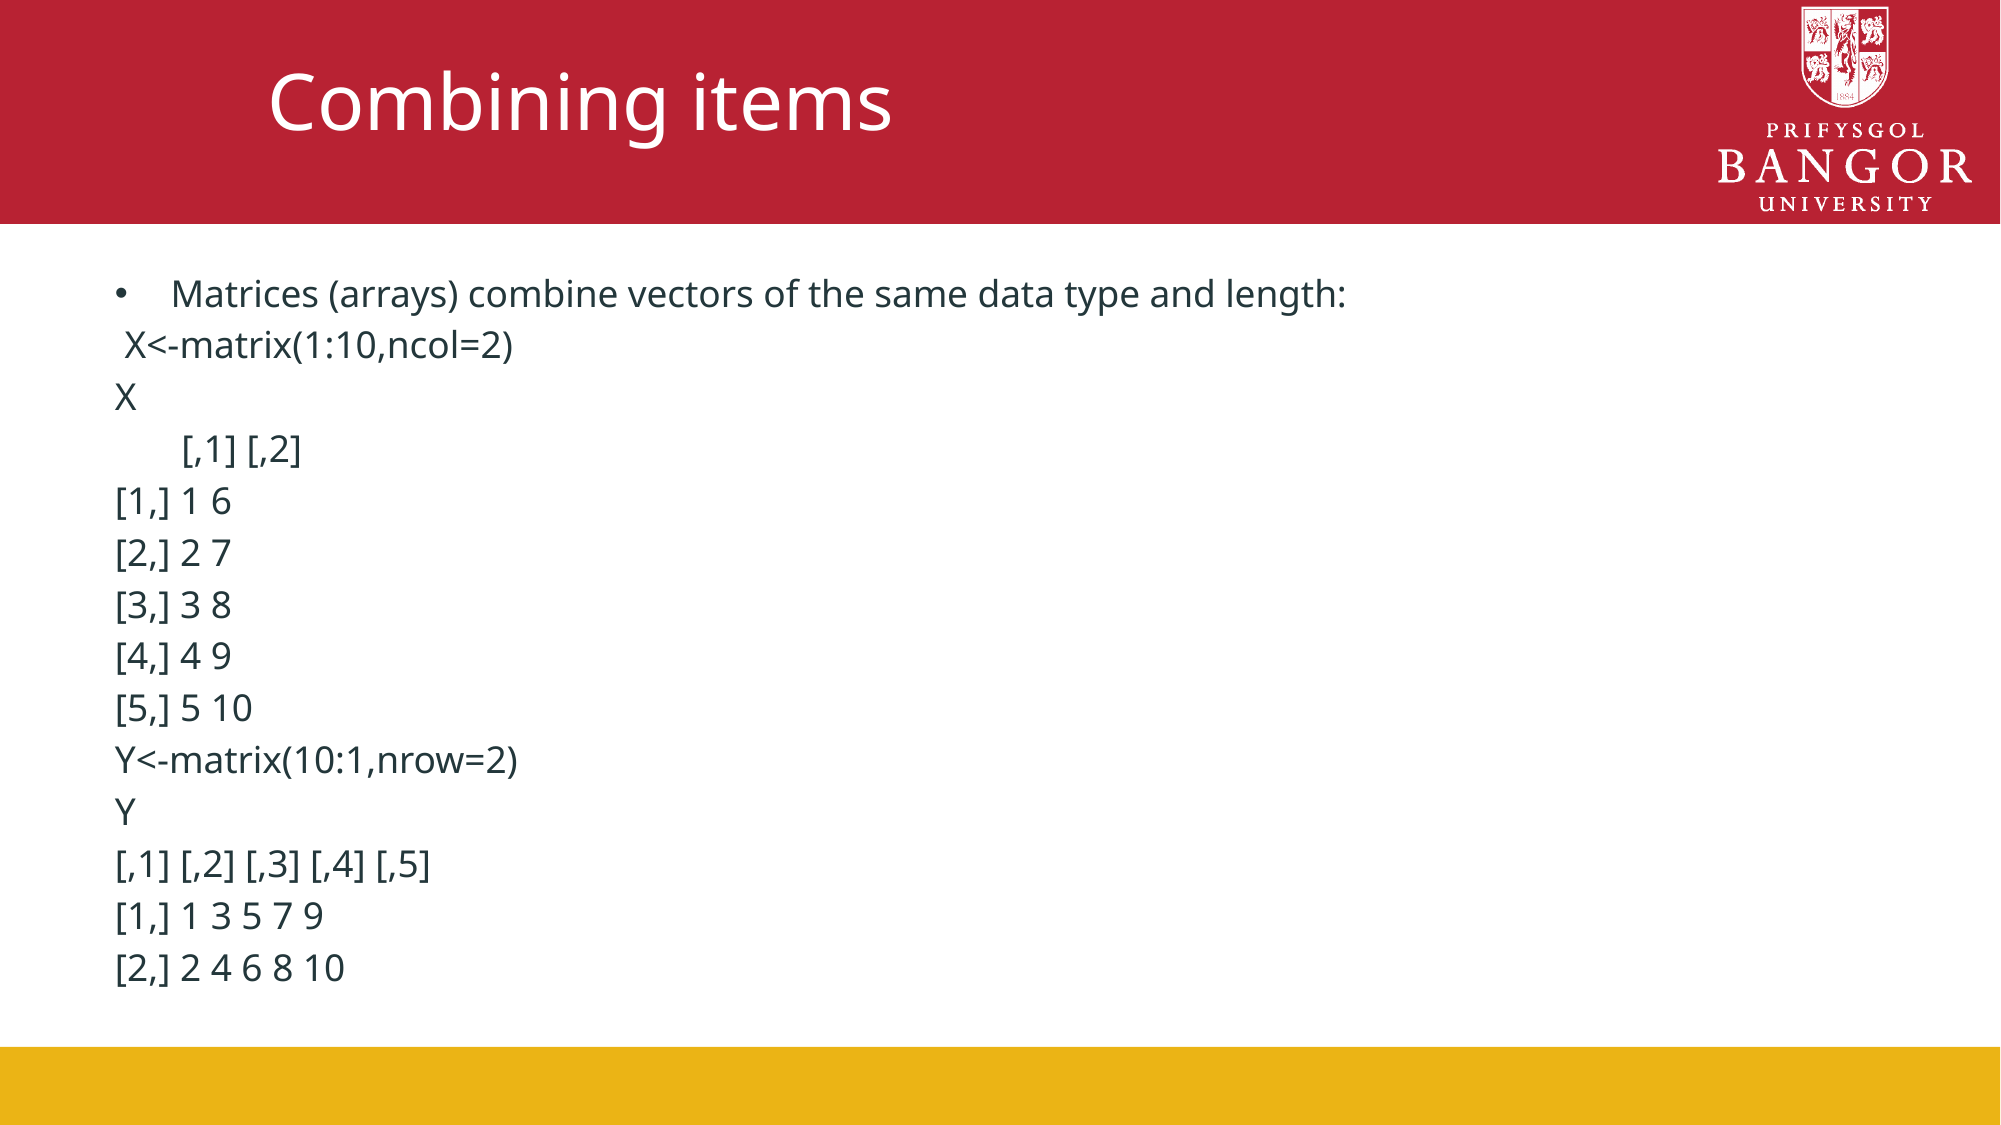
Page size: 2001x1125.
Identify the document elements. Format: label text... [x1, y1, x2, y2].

title Combining items [252, 45, 1893, 155]
picture [1685, 0, 2001, 221]
list Matrices (arrays) combine vectors of the same data type and length: X<-matrix(1:10,ncol=2) X [,1] [,2] [1,] 1 6 [2,] 2 7 [3,] 3 8 [4,] 4 9 [5,] 5 10 Y<-matrix(10:1,nrow=2) Y [,1] [,2] [,3] [,4] [,5] [1,] 1 3 5 7 9 [2,] 2 4 6 8 10 [99, 262, 1900, 1005]
